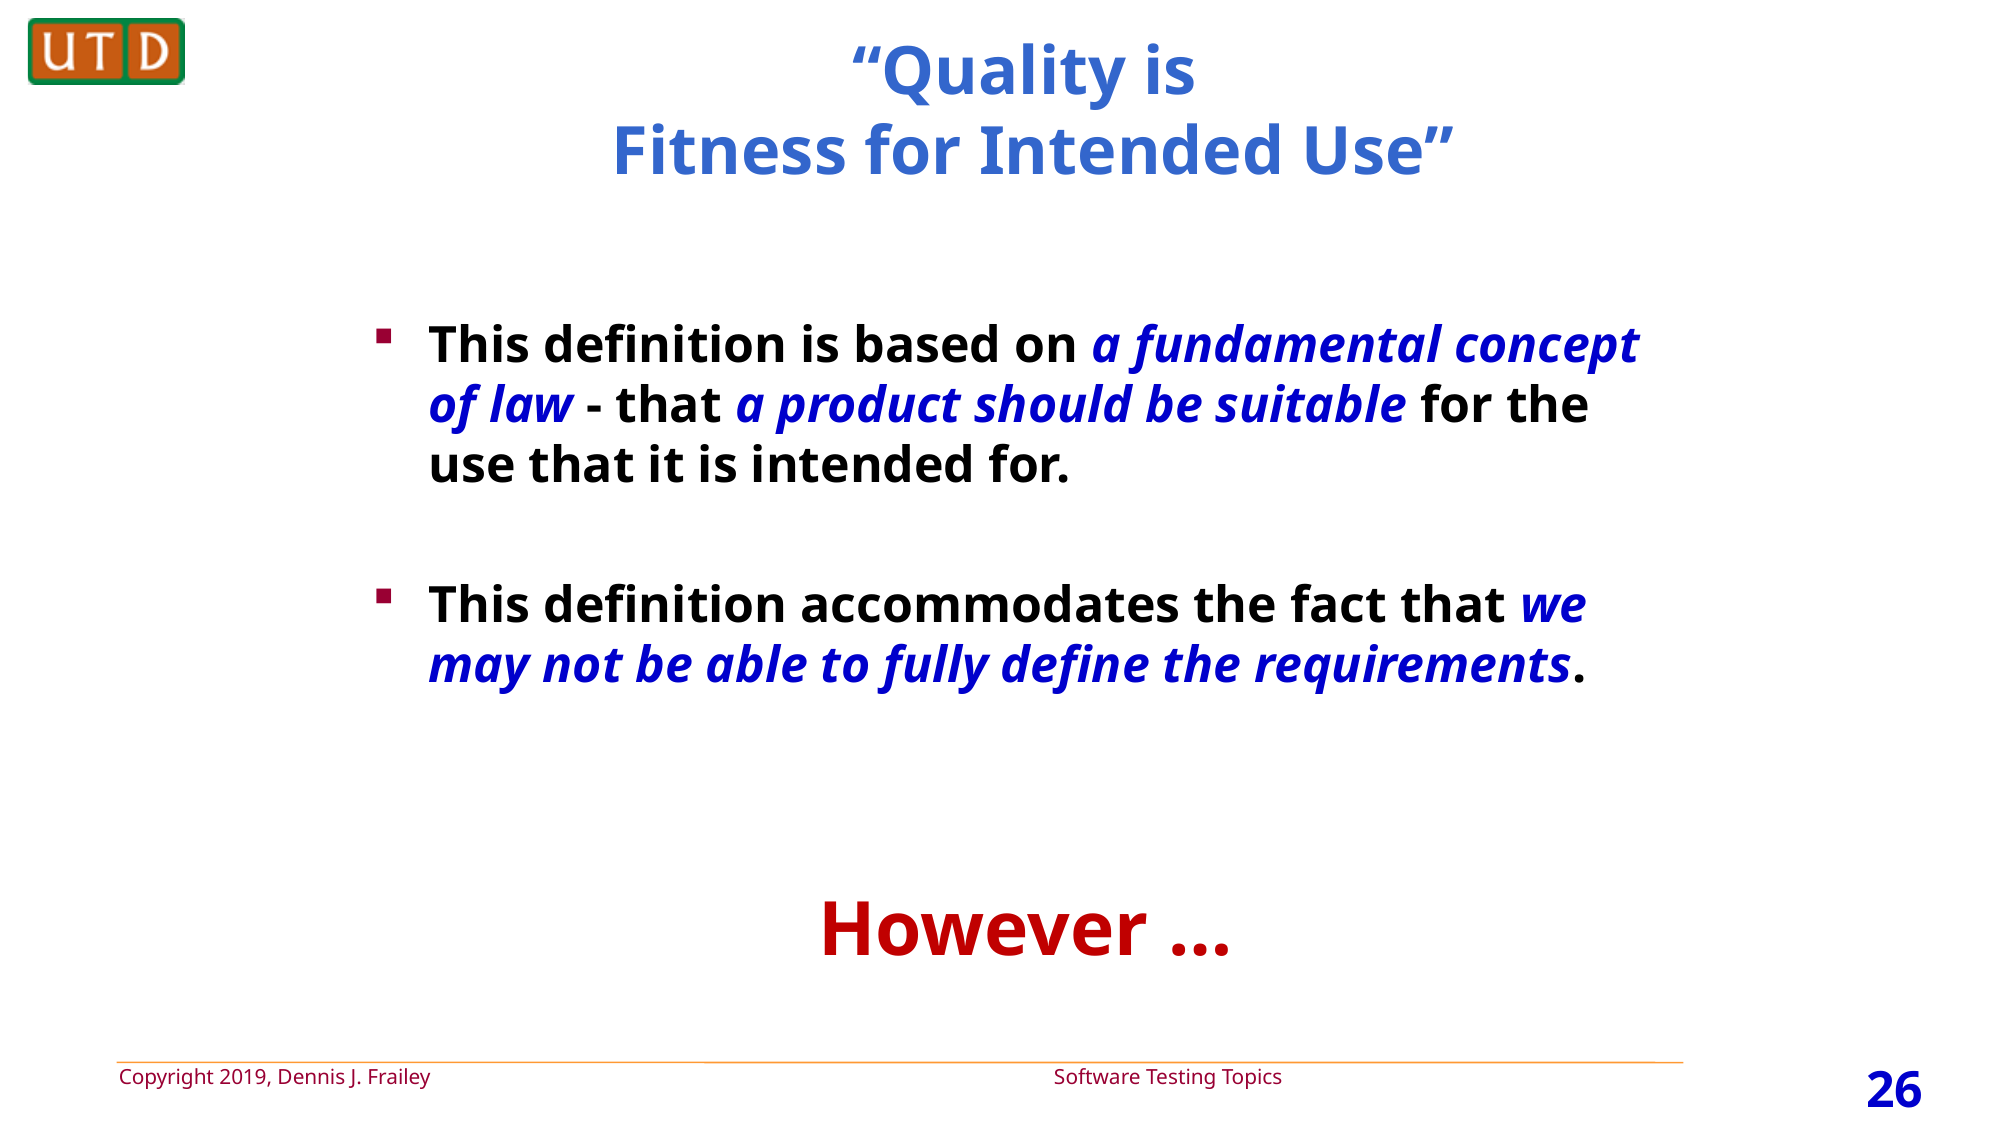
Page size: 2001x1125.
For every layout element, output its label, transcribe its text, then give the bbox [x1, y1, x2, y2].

picture [27, 18, 143, 85]
title “Quality is Fitness for Intended Use” [143, 0, 1924, 215]
list This definition is based on a fundamental concept of law - that a product should be suitable for the use that it is intended for. This definition accommodates the fact that we may not be able to fully define the requirements. [357, 305, 1700, 784]
text_box However … [438, 873, 1613, 979]
